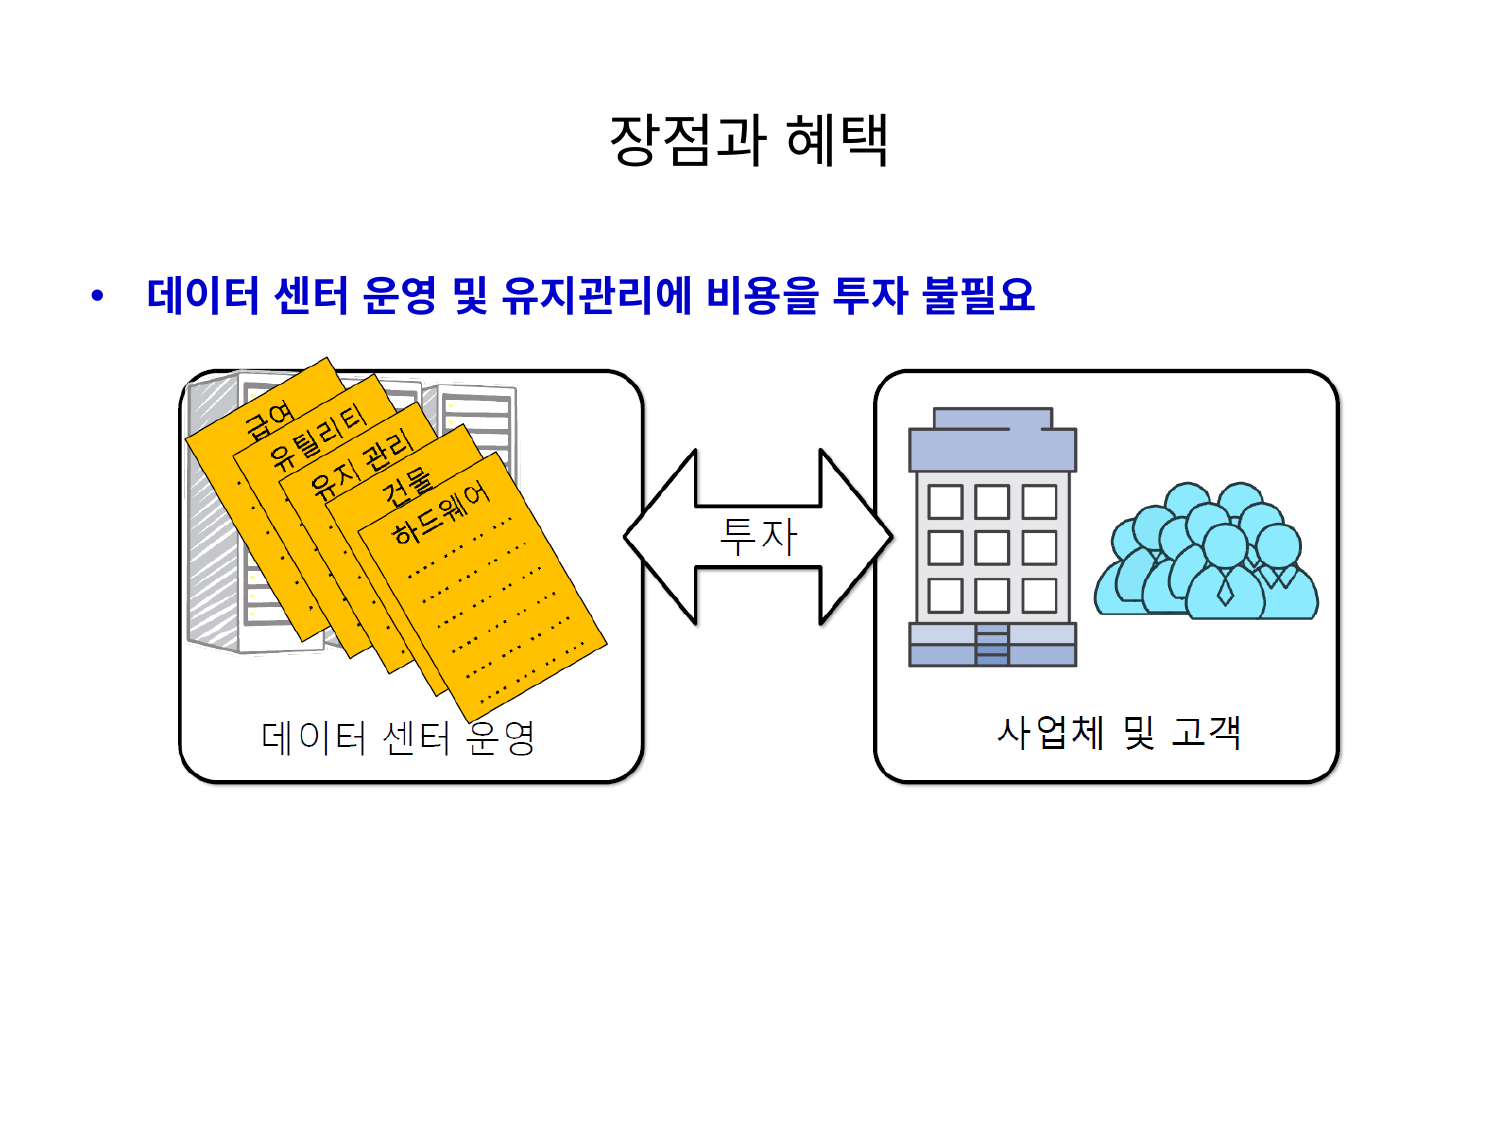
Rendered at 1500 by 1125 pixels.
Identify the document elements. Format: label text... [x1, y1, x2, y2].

title 장점과 혜택 [75, 45, 1425, 233]
picture [163, 349, 1347, 792]
list 데이터 센터 운영 및 유지관리에 비용을 투자 불필요 [75, 262, 1425, 1005]
